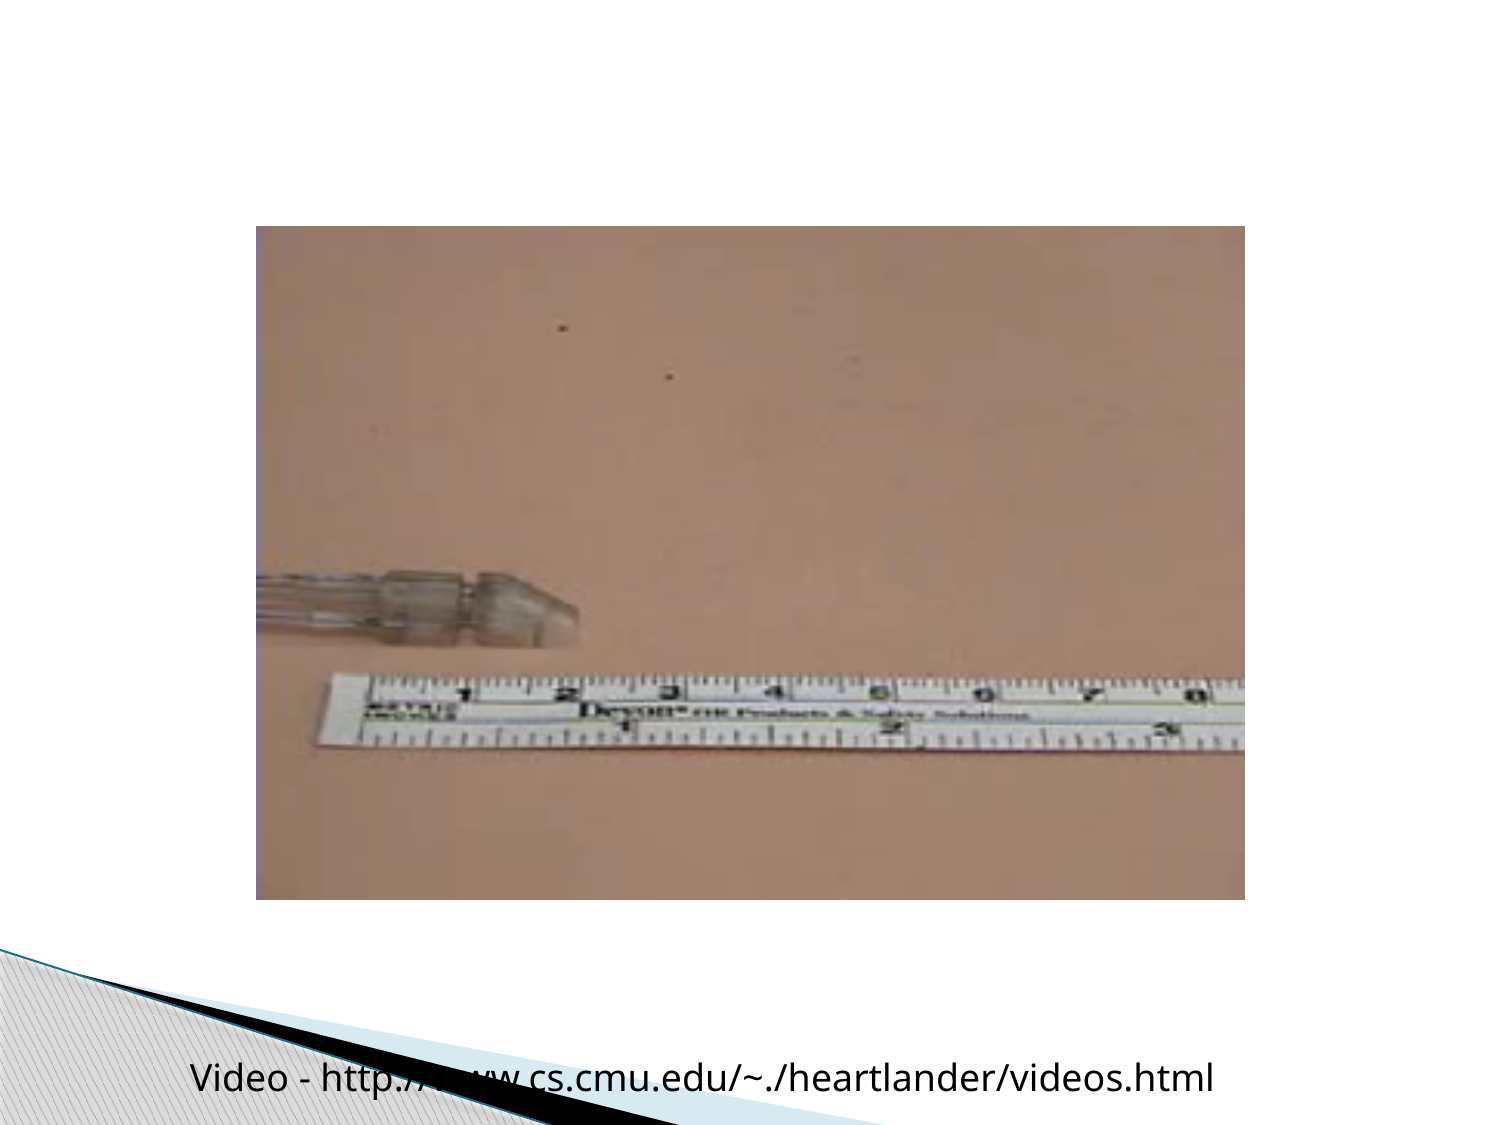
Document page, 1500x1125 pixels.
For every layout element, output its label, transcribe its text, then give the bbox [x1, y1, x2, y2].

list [254, 225, 1246, 901]
text_box Video - http://www.cs.cmu.edu/~./heartlander/videos.html [175, 1046, 1231, 1107]
